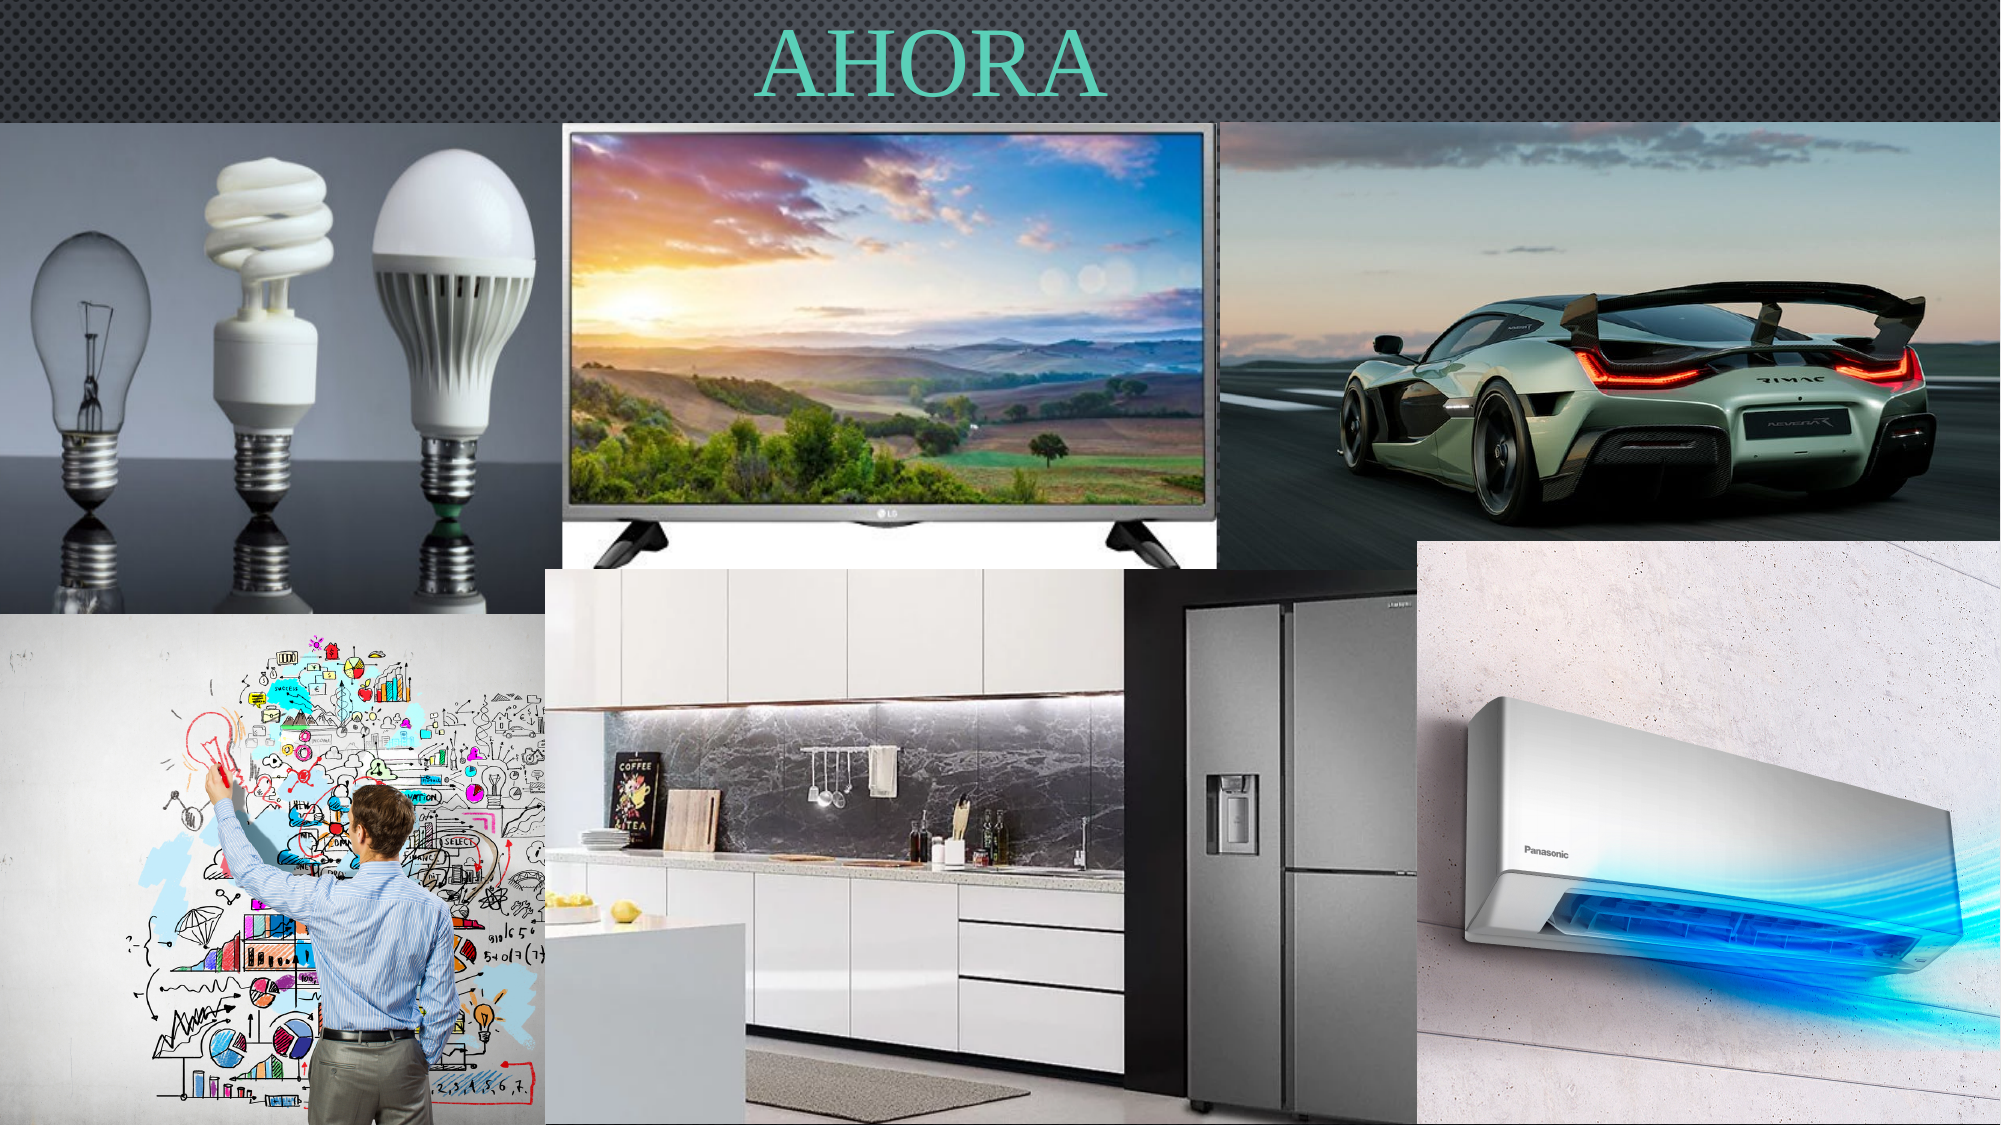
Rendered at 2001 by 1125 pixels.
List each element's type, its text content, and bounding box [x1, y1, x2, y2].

picture [0, 122, 2000, 1125]
title Ahora [229, 0, 1653, 124]
